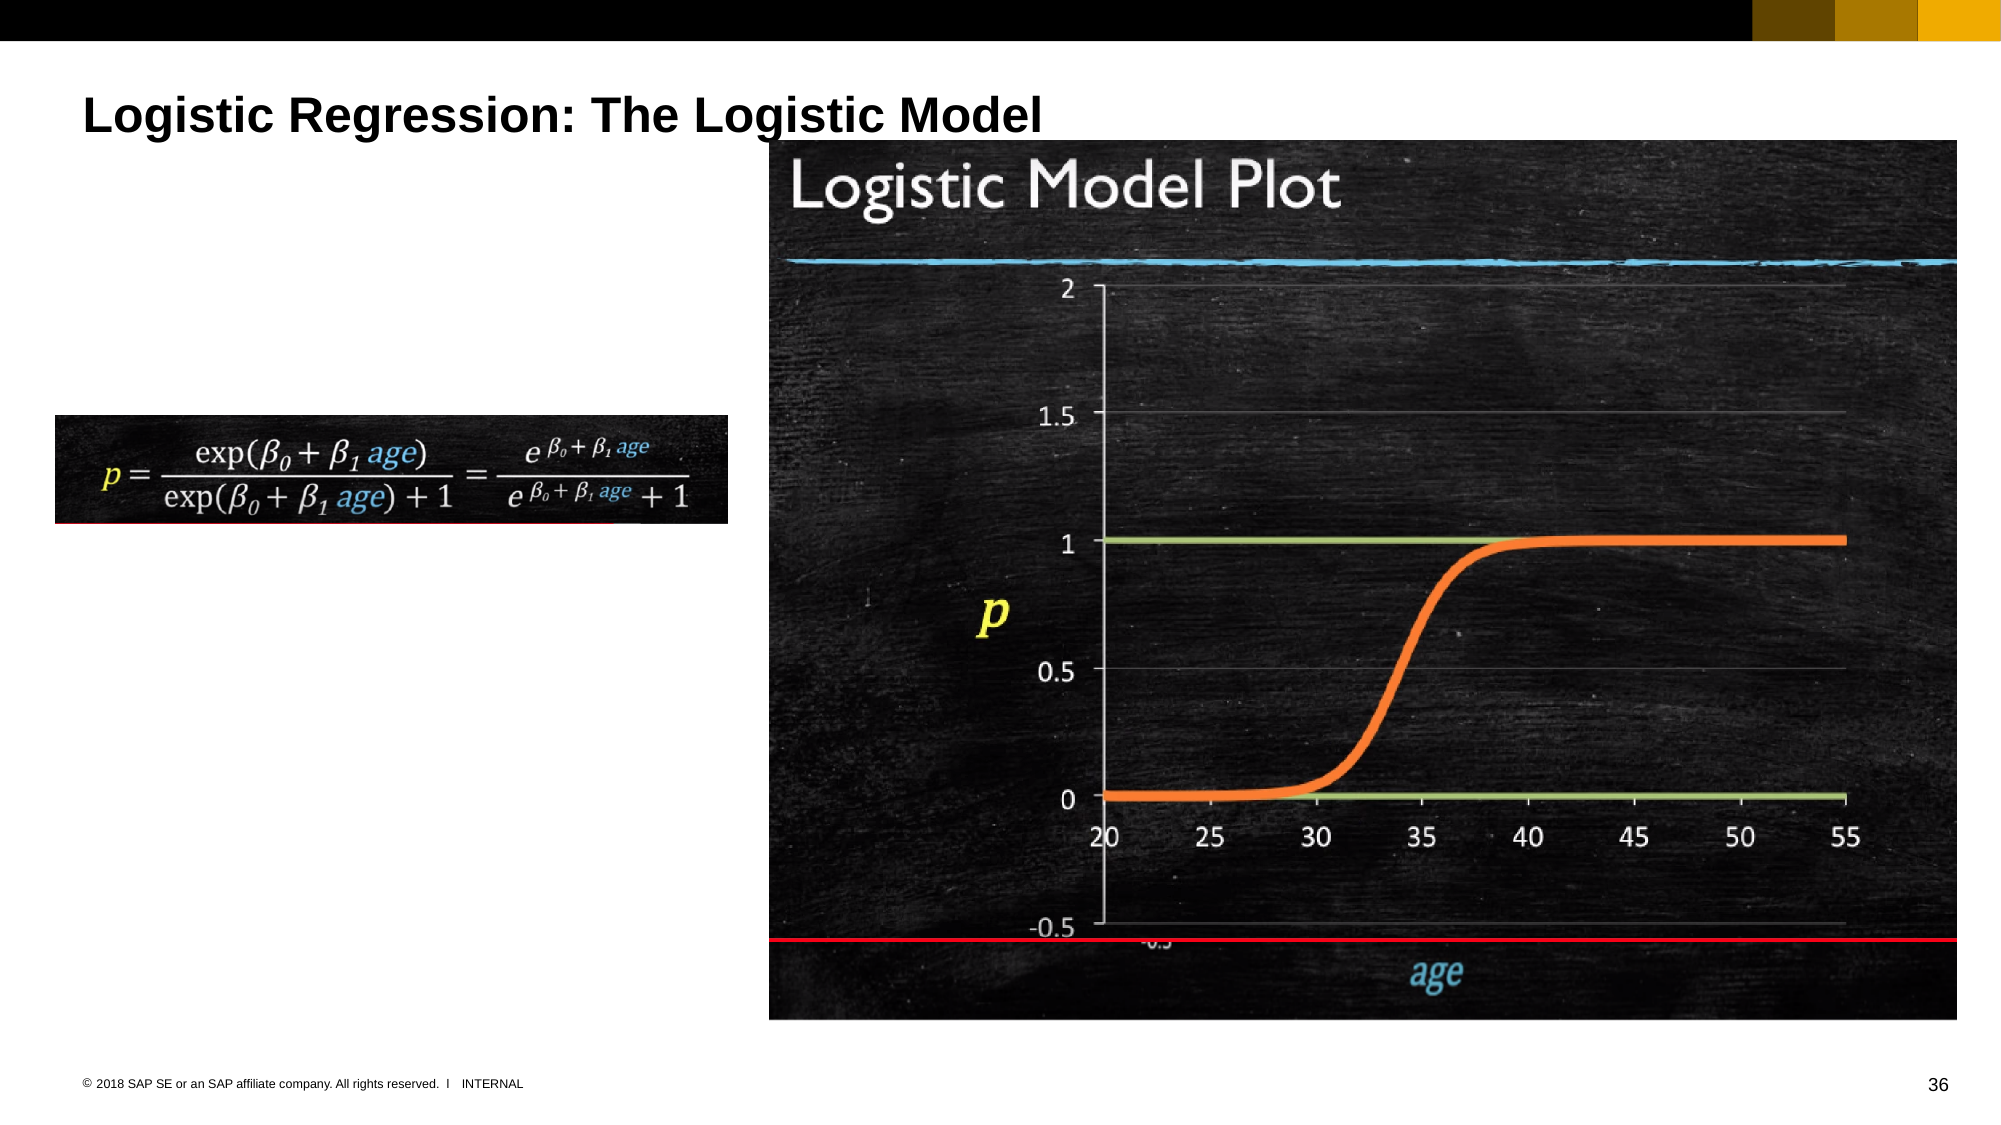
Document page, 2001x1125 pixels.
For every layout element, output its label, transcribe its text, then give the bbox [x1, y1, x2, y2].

title Logistic Regression: The Logistic Model [82, 82, 1918, 144]
picture [769, 140, 1957, 1025]
picture [54, 415, 731, 525]
